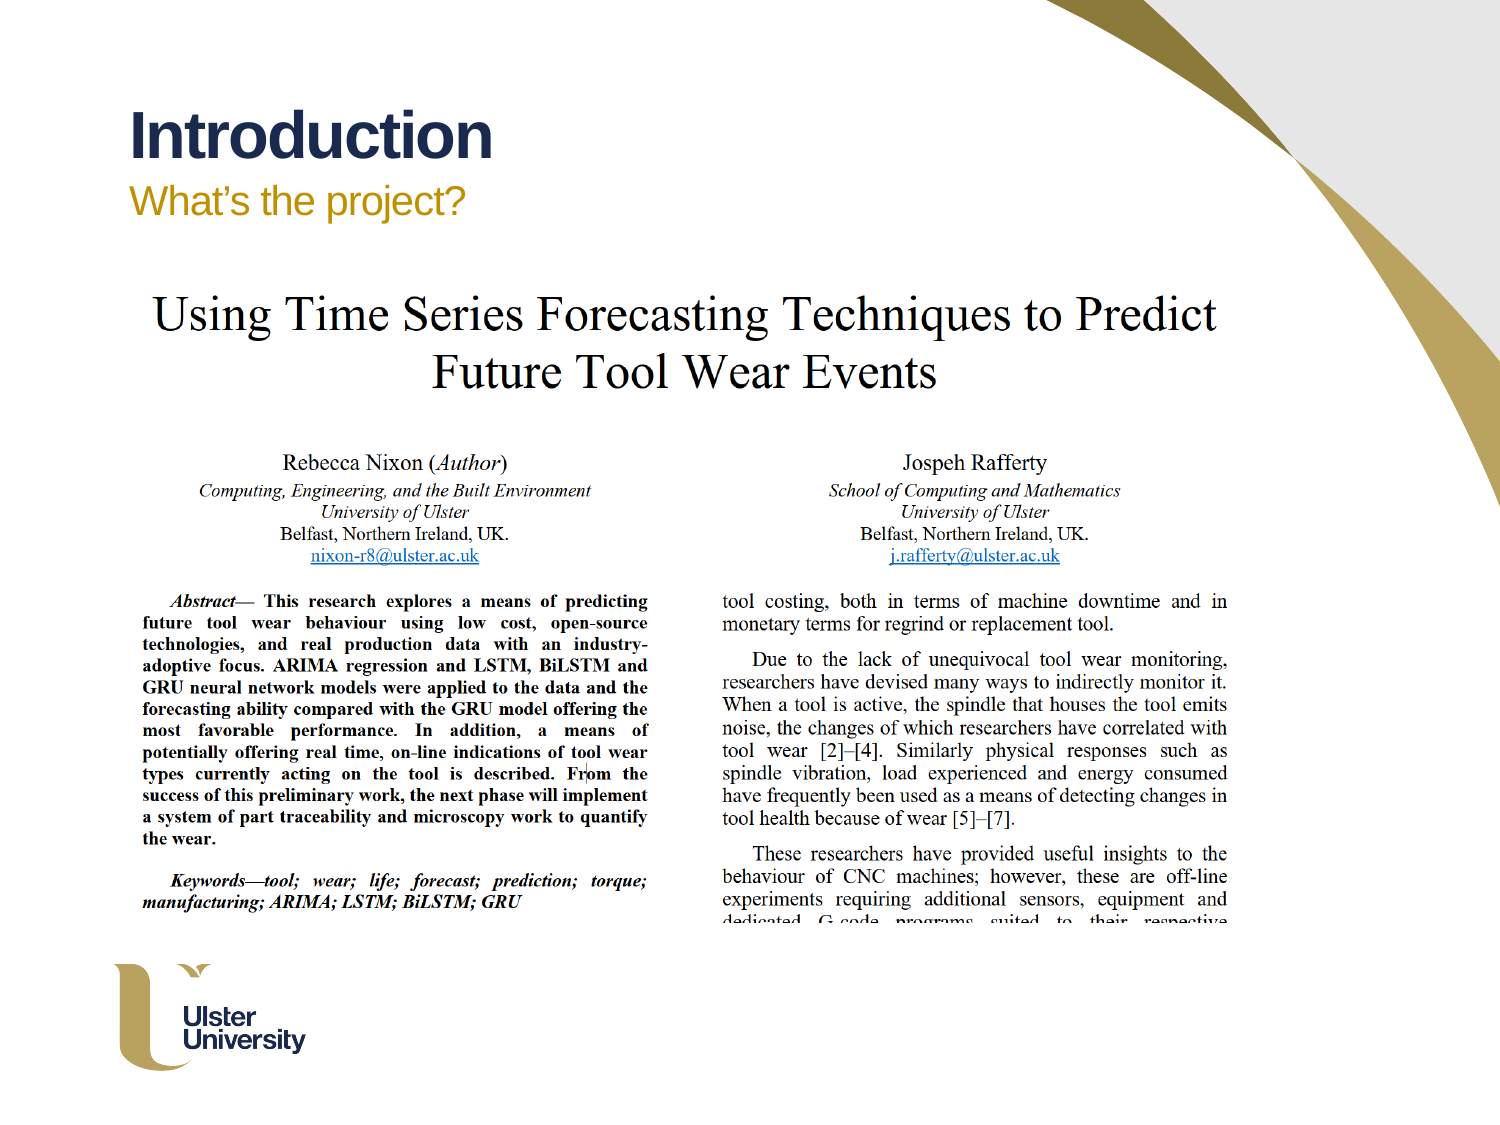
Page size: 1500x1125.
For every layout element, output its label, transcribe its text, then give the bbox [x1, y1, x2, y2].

list What’s the project? [114, 172, 1266, 270]
list Introduction [114, 94, 1173, 172]
picture [92, 287, 1266, 923]
picture [113, 964, 306, 1071]
